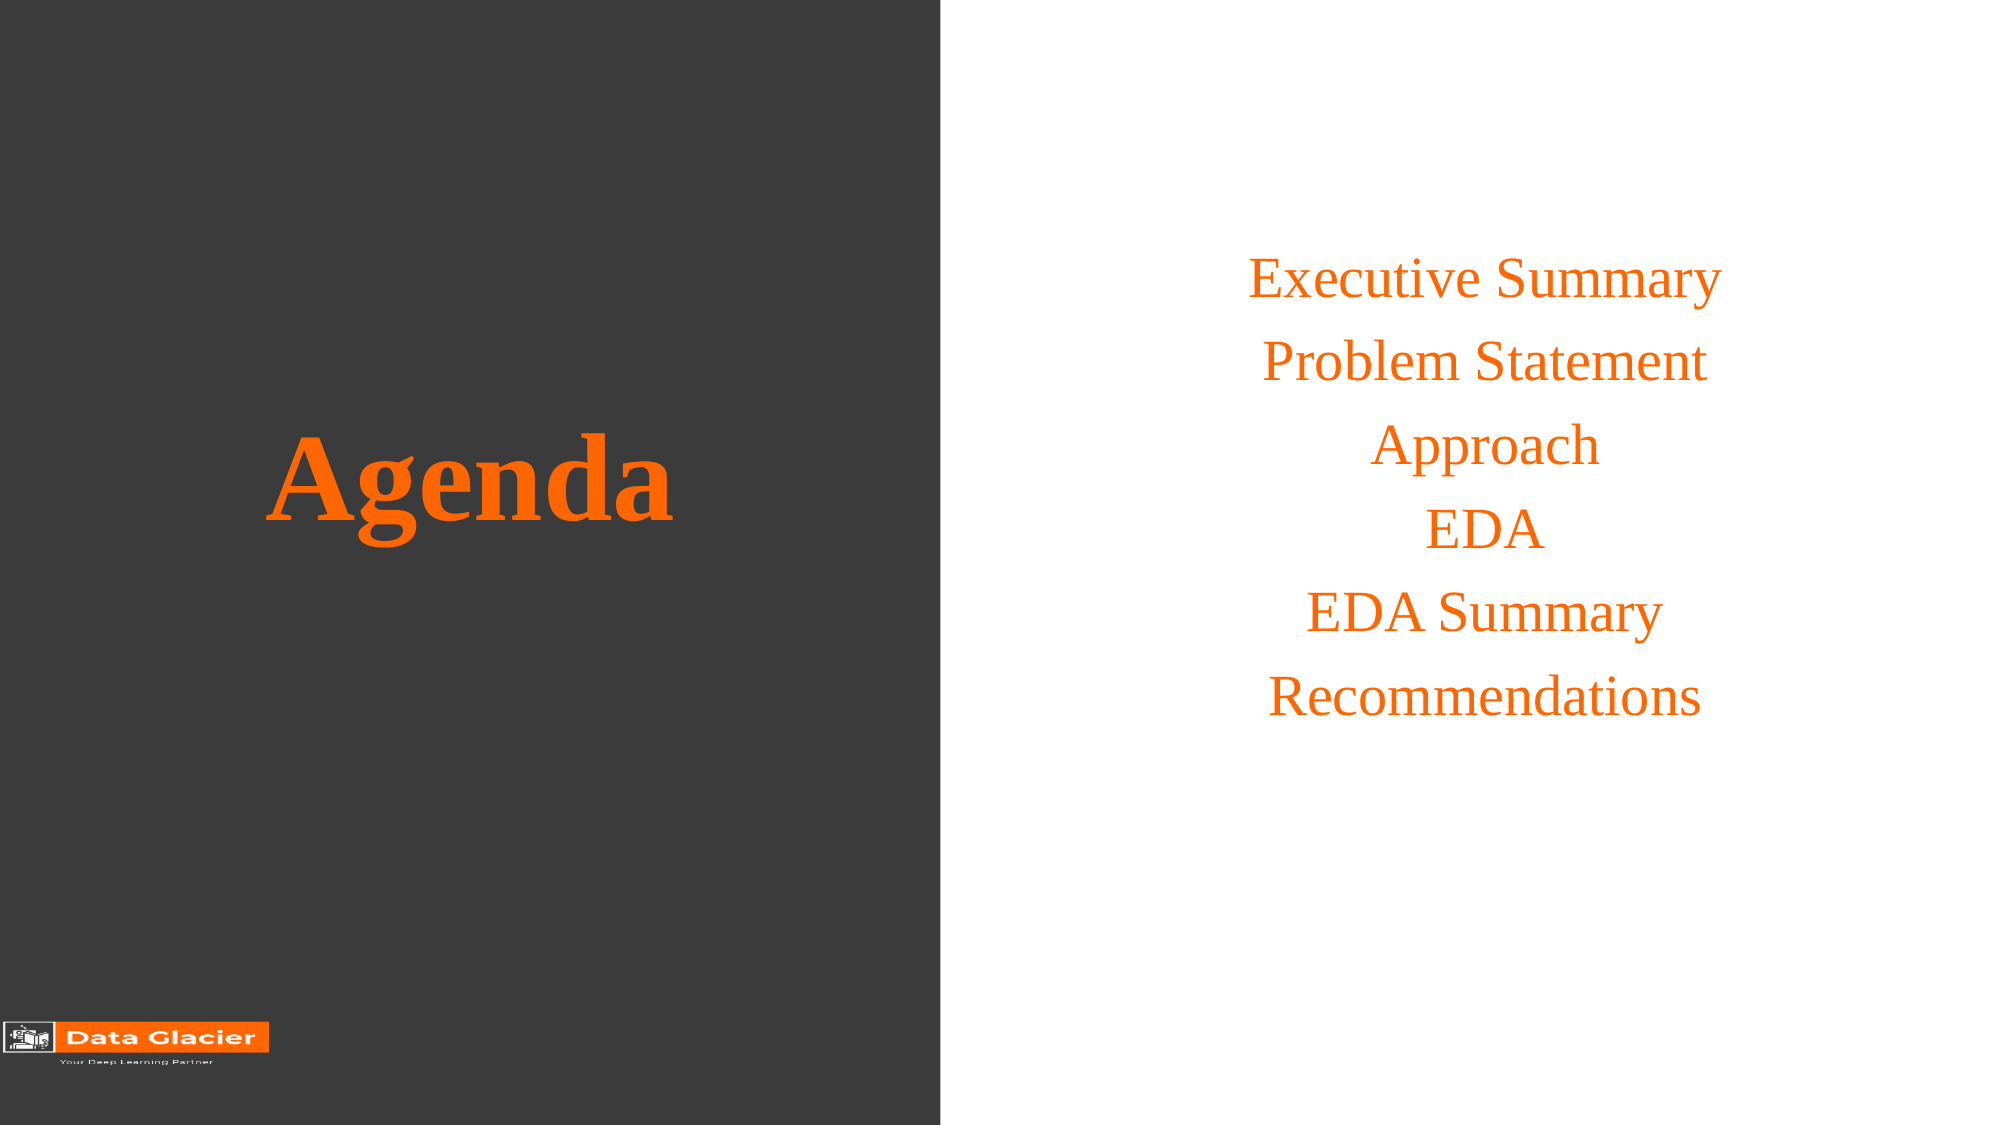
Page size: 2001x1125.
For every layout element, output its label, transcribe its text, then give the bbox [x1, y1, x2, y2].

subtitle Executive Summary Problem Statement Approach EDA EDA Summary Recommendations [890, 0, 1951, 1125]
title Agenda [0, 0, 890, 1125]
picture [0, 961, 272, 1125]
